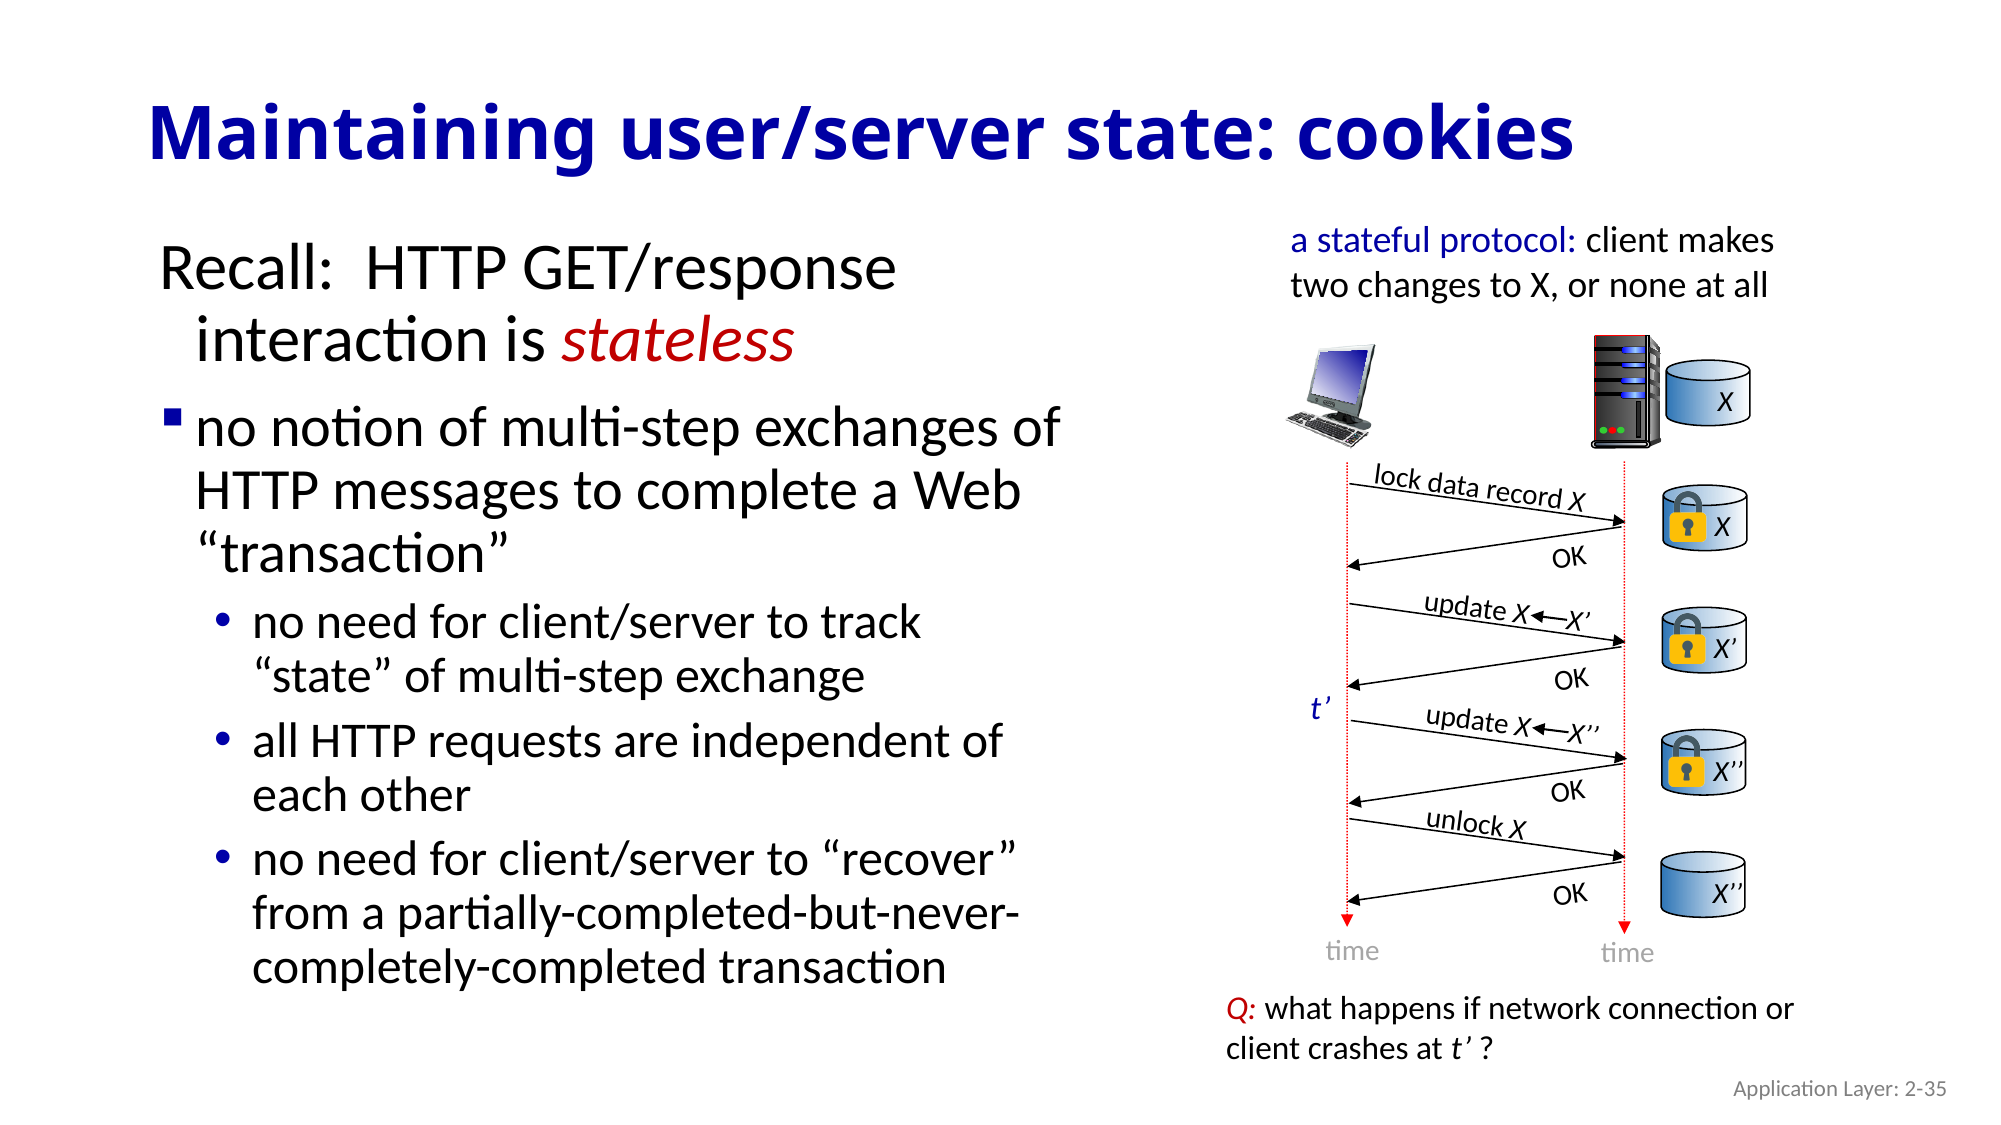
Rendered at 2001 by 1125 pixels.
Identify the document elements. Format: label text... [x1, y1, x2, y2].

text_box a stateful protocol: client makes two changes to X, or none at all [1275, 207, 1825, 313]
text_box Recall: HTTP GET/response interaction is stateless no notion of multi-step exchanges of HTTP messages to complete a Web “transaction” no need for client/server to track “state” of multi-step exchange all HTTP requests are independent of each other no need for client/server to “recover” from a partially-completed-but-never-completely-completed transaction [123, 224, 1088, 1018]
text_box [1662, 485, 1749, 551]
text_box X [1703, 375, 1752, 425]
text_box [1662, 607, 1760, 673]
slide_number Application Layer: 2-35 [1512, 1056, 1963, 1117]
title Maintaining user/server state: cookies [131, 62, 1856, 209]
text_box Q: what happens if network connection or client crashes at t’ ? [1211, 979, 1887, 1074]
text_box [1346, 861, 1622, 918]
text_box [1349, 462, 1626, 523]
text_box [1346, 526, 1622, 581]
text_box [1346, 646, 1622, 703]
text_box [1591, 335, 1662, 448]
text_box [1661, 729, 1759, 796]
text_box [1350, 698, 1628, 759]
text_box t’ [1295, 679, 1350, 734]
text_box time [1310, 929, 1395, 974]
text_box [1349, 586, 1628, 643]
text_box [1661, 851, 1781, 918]
text_box [1666, 360, 1750, 426]
text_box [1340, 914, 1352, 927]
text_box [1348, 763, 1623, 814]
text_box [1263, 339, 1378, 456]
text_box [1349, 800, 1626, 858]
text_box time [1586, 926, 1670, 977]
text_box [1618, 919, 1631, 926]
